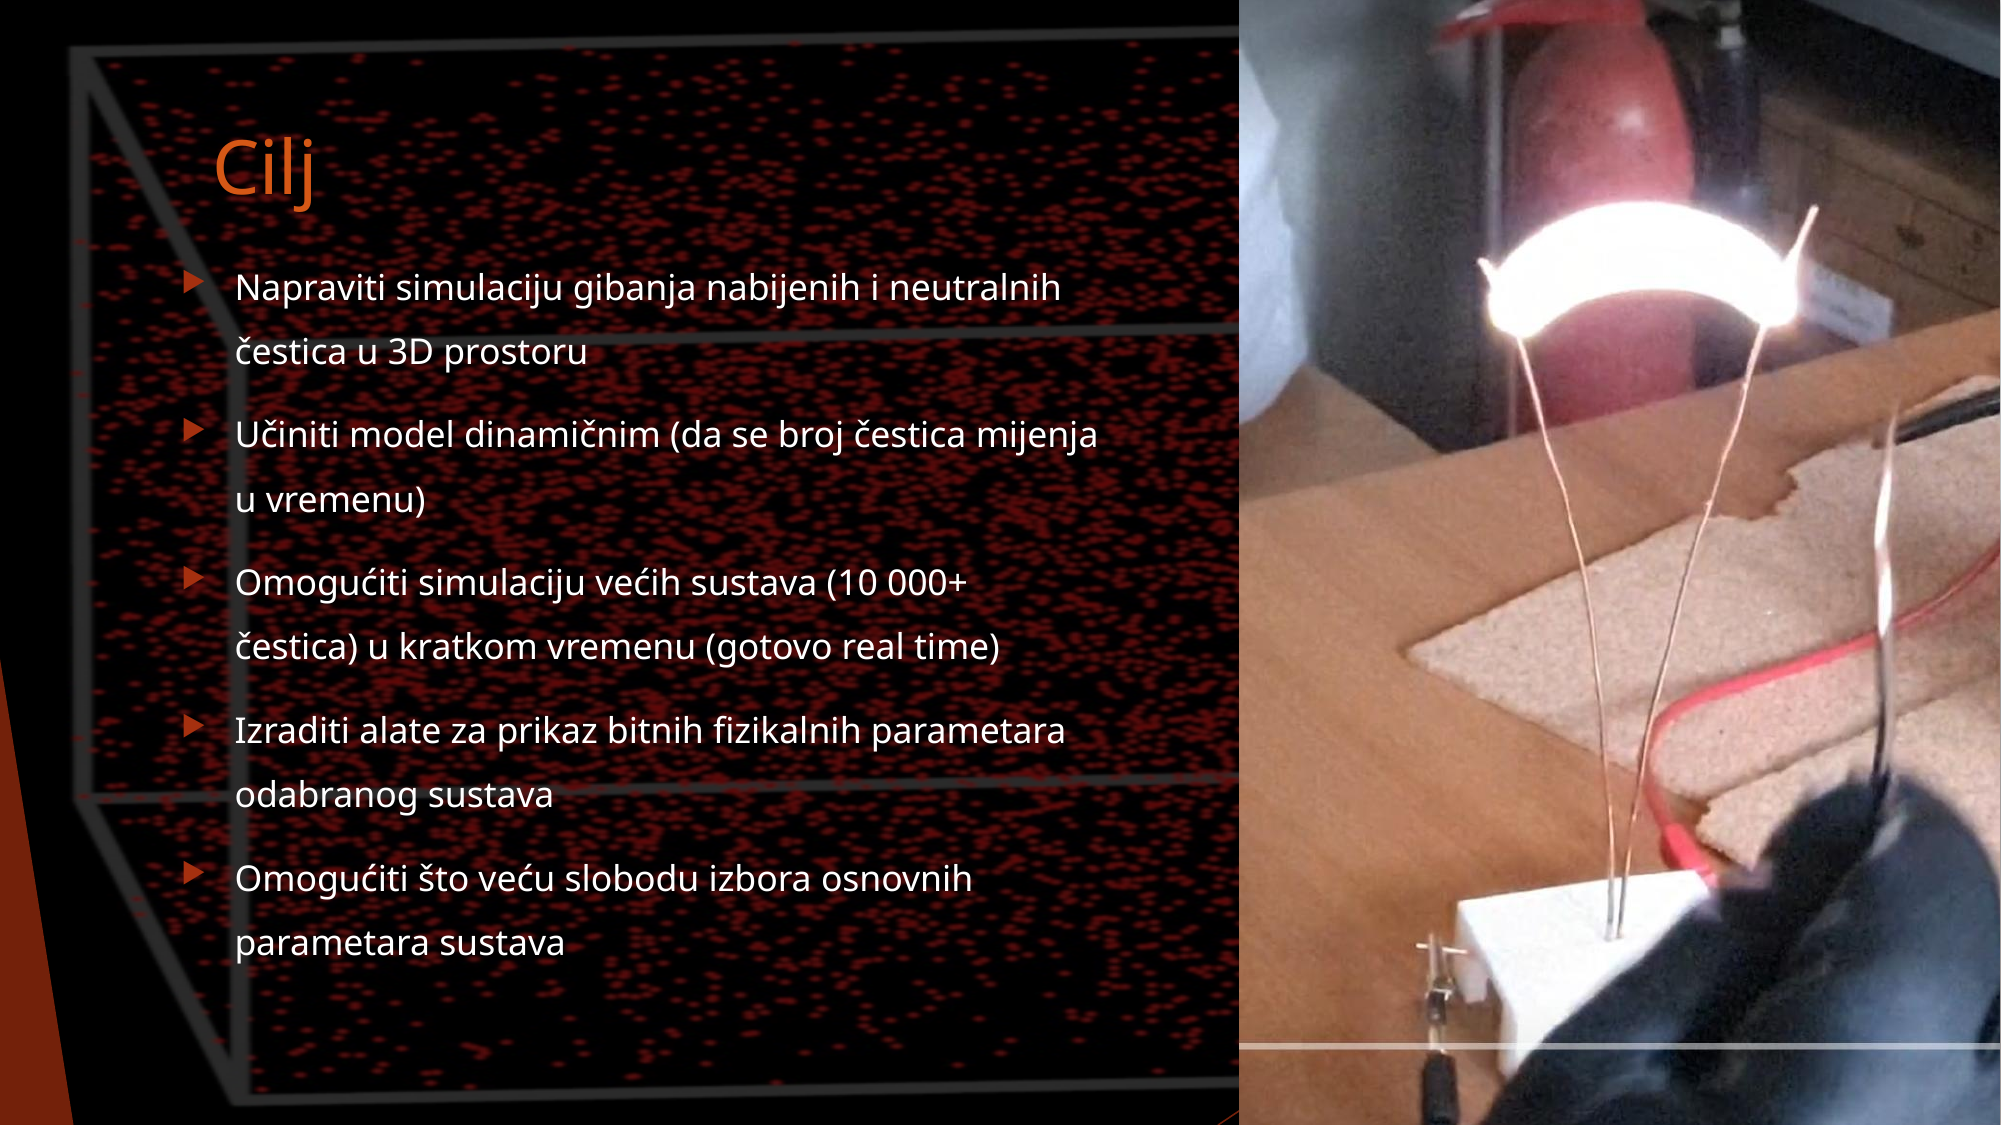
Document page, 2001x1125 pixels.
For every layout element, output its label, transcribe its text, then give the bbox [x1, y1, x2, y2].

list Napraviti simulaciju gibanja nabijenih i neutralnih čestica u 3D prostoru Učiniti model dinamičnim (da se broj čestica mijenja u vremenu) Omogućiti simulaciju većih sustava (10 000+ čestica) u kratkom vremenu (gotovo real time) Izraditi alate za prikaz bitnih fizikalnih parametara odabranog sustava Omogućiti što veću slobodu izbora osnovnih parametara sustava [166, 235, 1115, 972]
picture [0, 0, 2001, 1125]
title Cilj [197, 112, 1234, 317]
